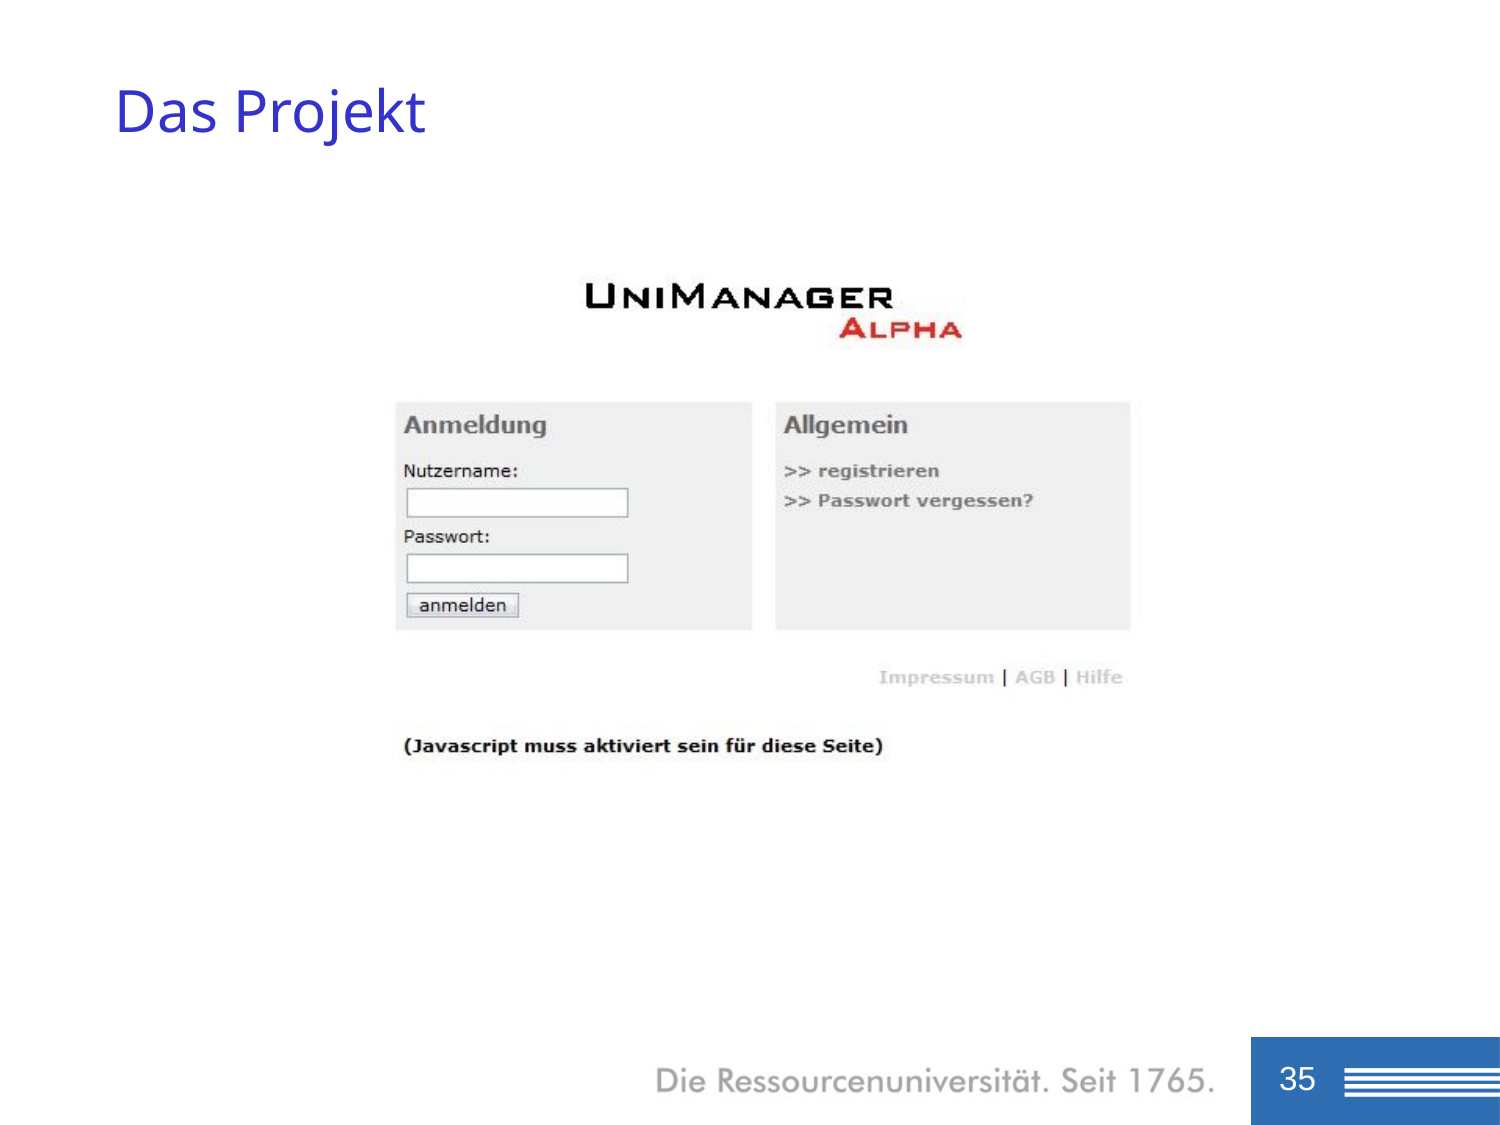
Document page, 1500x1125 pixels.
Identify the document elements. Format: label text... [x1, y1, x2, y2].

picture [1251, 1037, 1500, 1125]
text_box Das Projekt [100, 66, 1353, 152]
footer 35 [856, 1050, 1332, 1125]
picture [643, 1054, 856, 1106]
picture [166, 198, 1334, 926]
